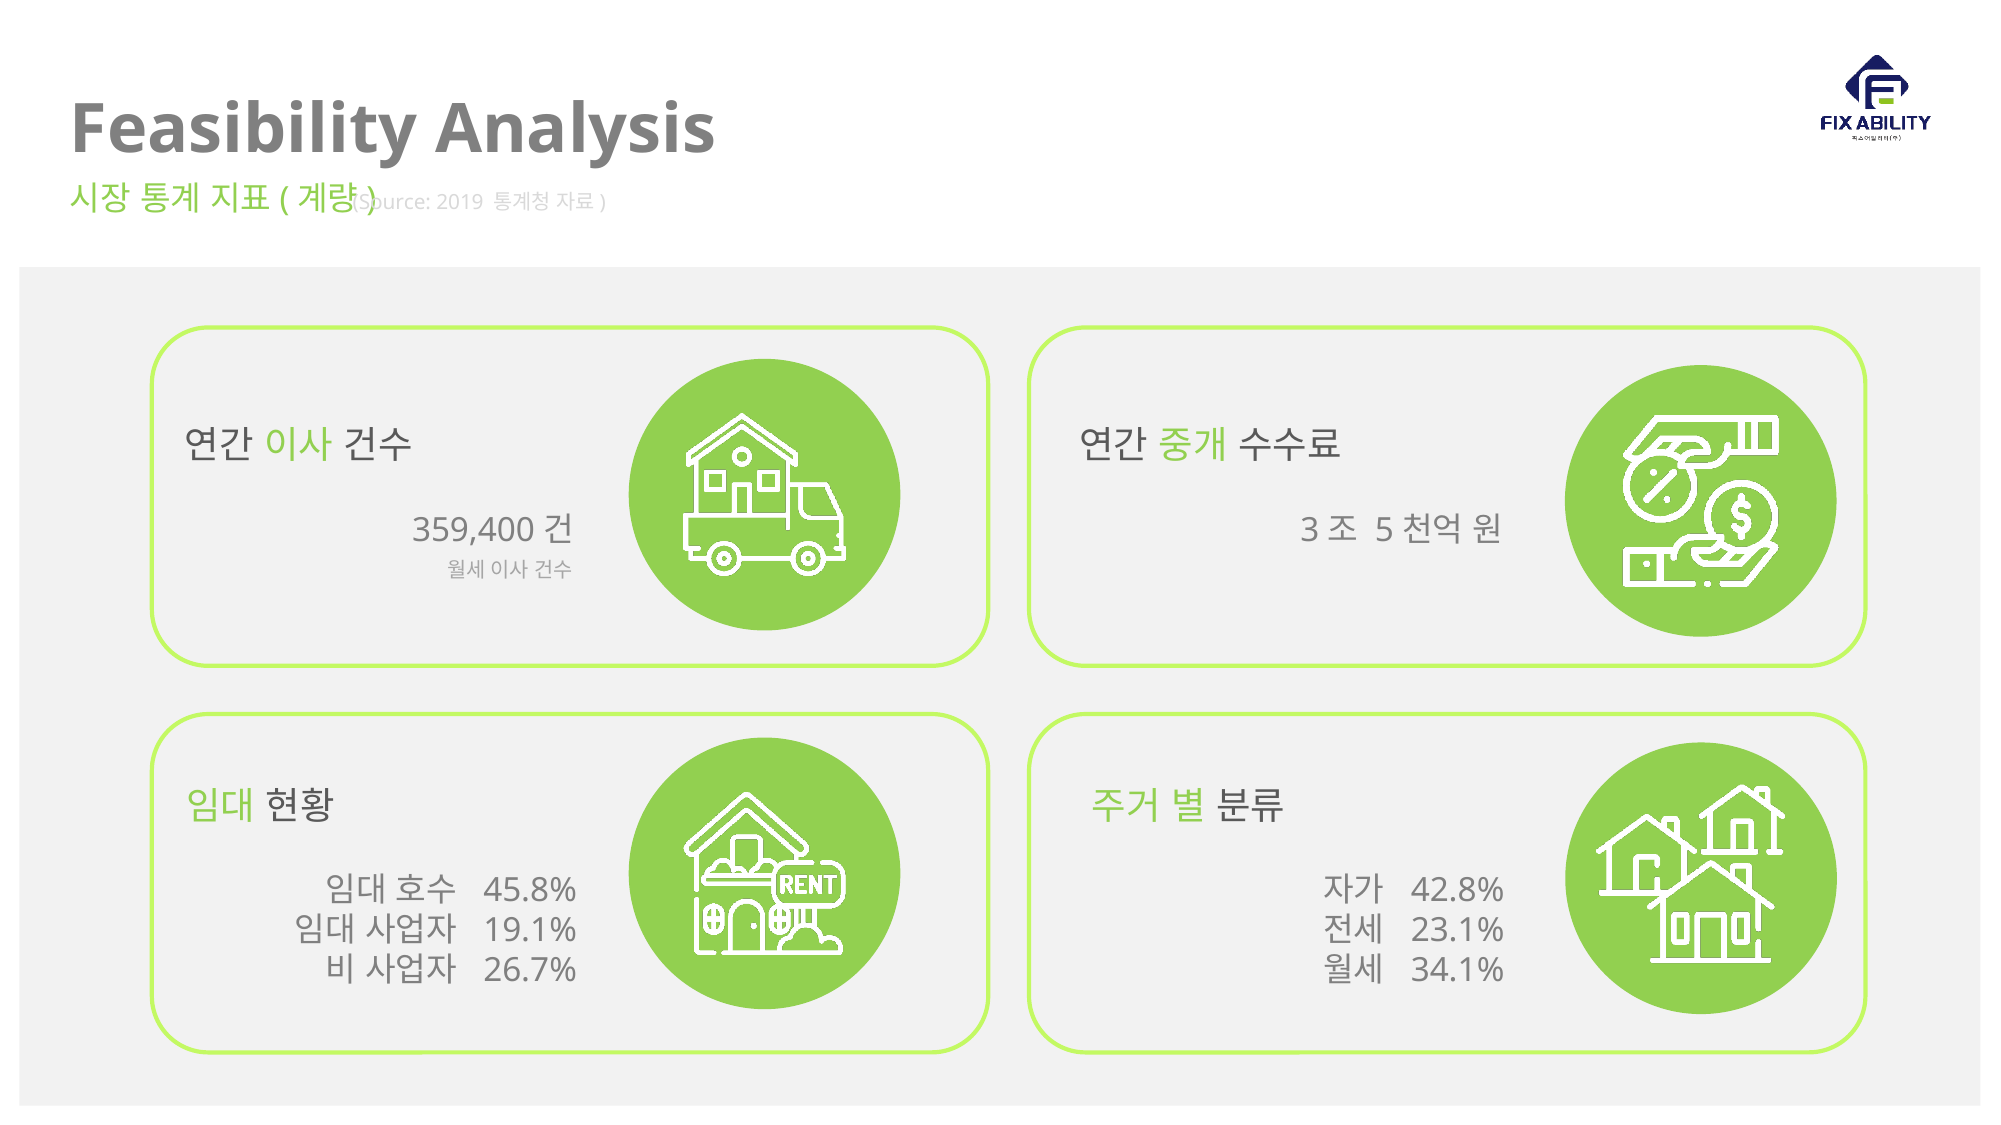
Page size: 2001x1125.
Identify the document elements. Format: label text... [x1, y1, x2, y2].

picture [683, 792, 846, 955]
text_box (Source: 2019 통계청 자료) [337, 181, 621, 222]
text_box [1068, 413, 1505, 557]
text_box [149, 325, 991, 668]
text_box [149, 711, 991, 1055]
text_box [1081, 773, 1517, 998]
text_box Feasibility Analysis [54, 50, 812, 201]
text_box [1564, 364, 1837, 637]
text_box [17, 265, 1982, 1108]
text_box [1026, 325, 1868, 668]
text_box [1026, 711, 1868, 1055]
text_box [1564, 742, 1838, 1015]
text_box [628, 358, 901, 631]
picture [1821, 54, 1931, 141]
text_box 시장 통계 지표(계량) [55, 169, 632, 232]
